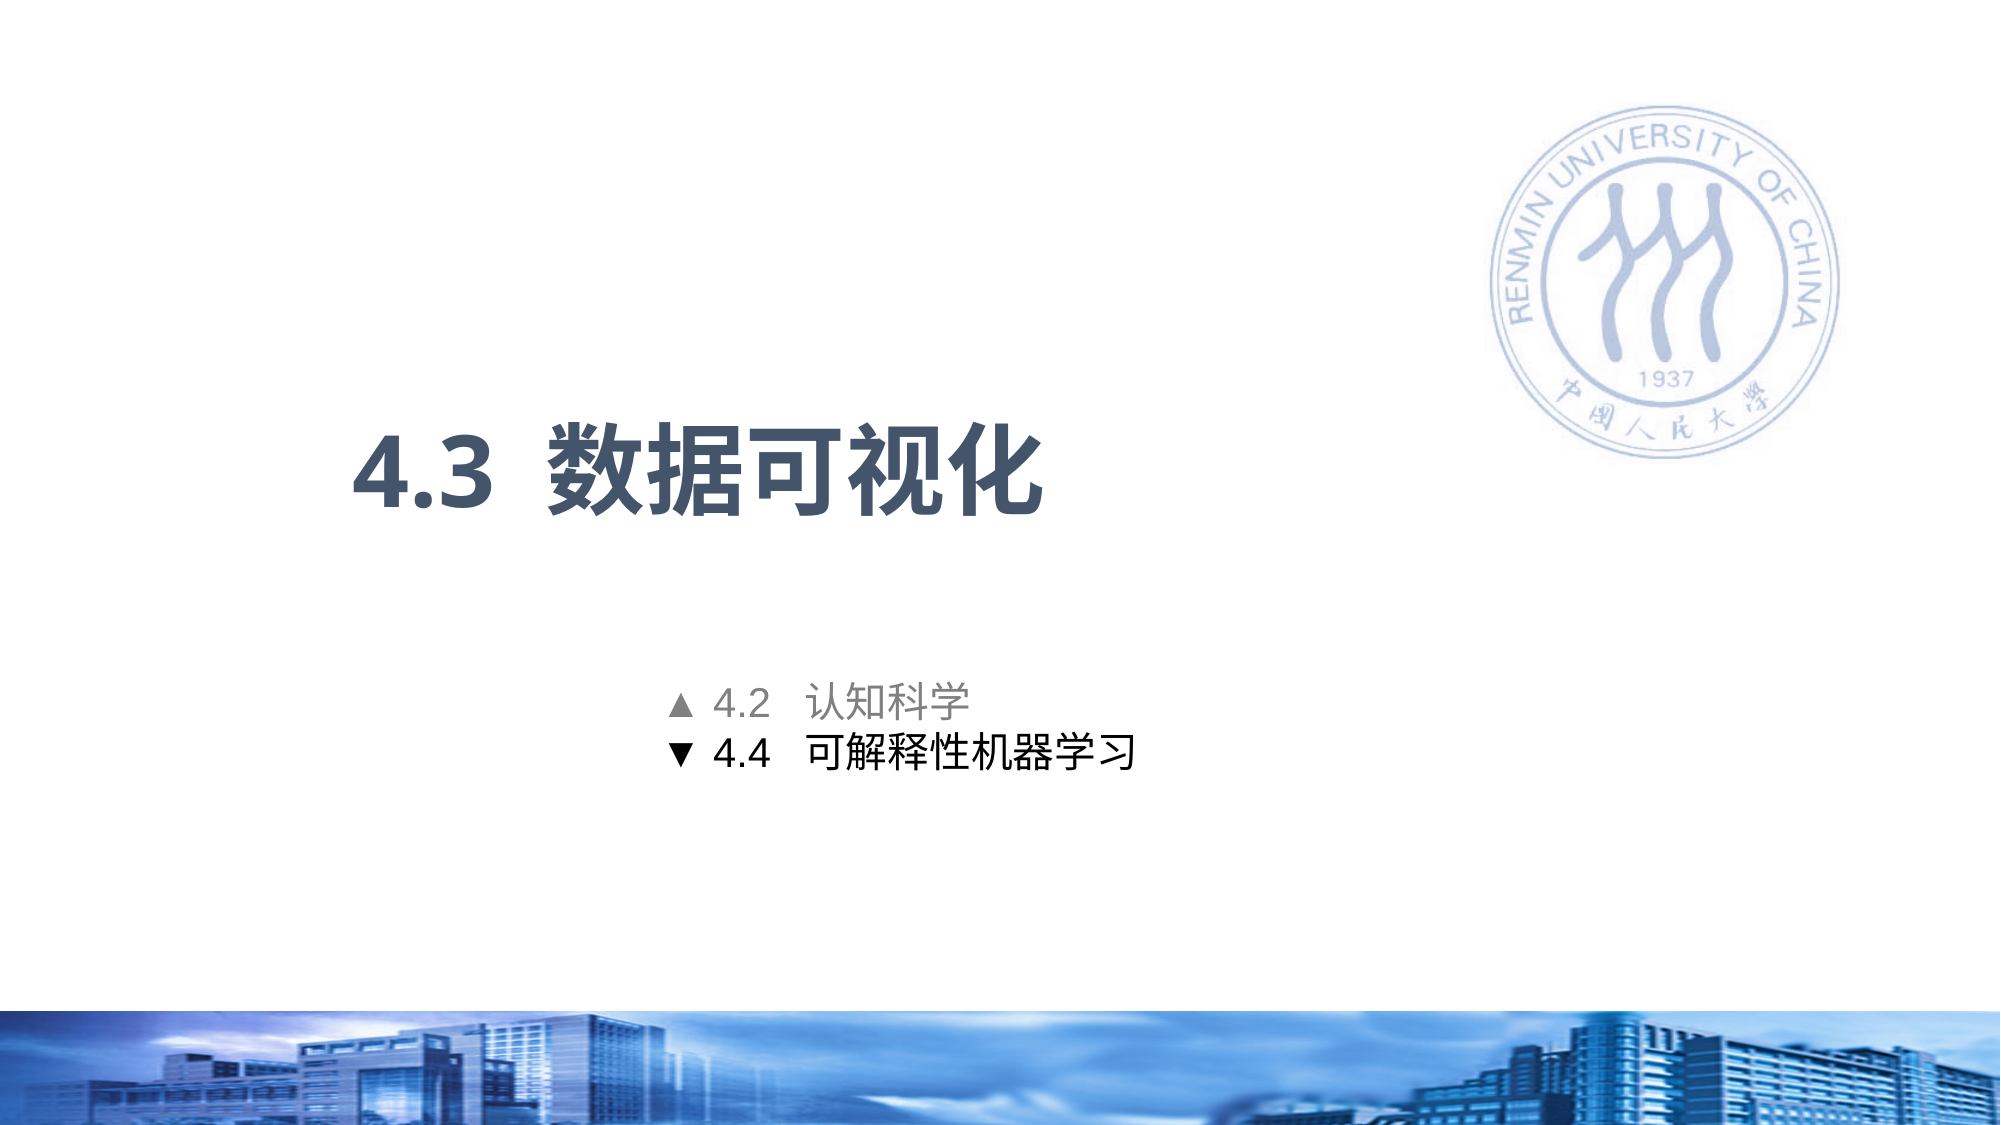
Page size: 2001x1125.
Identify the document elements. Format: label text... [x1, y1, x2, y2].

picture [0, 1011, 2000, 1125]
subtitle ▲ 4.2 认知科学 ▼ 4.4 可解释性机器学习 [645, 668, 1355, 957]
title 4.3 数据可视化 [150, 399, 1249, 588]
